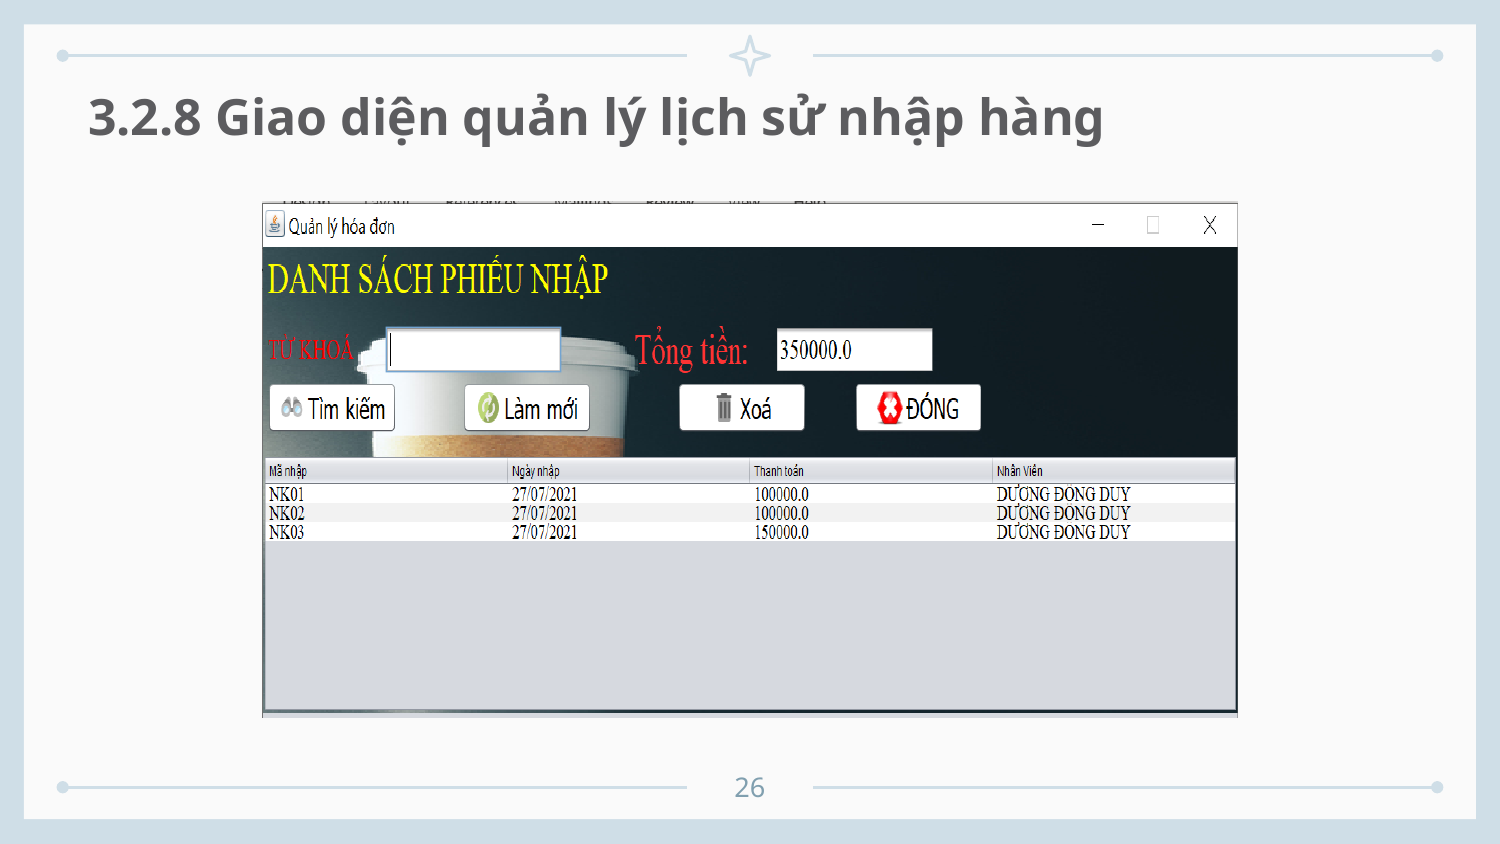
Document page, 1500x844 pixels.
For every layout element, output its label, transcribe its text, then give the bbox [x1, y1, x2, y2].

title 3.2.8 Giao diện quản lý lịch sử nhập hàng [73, 70, 1337, 165]
slide_number 26 [705, 755, 795, 810]
picture [262, 201, 1238, 719]
